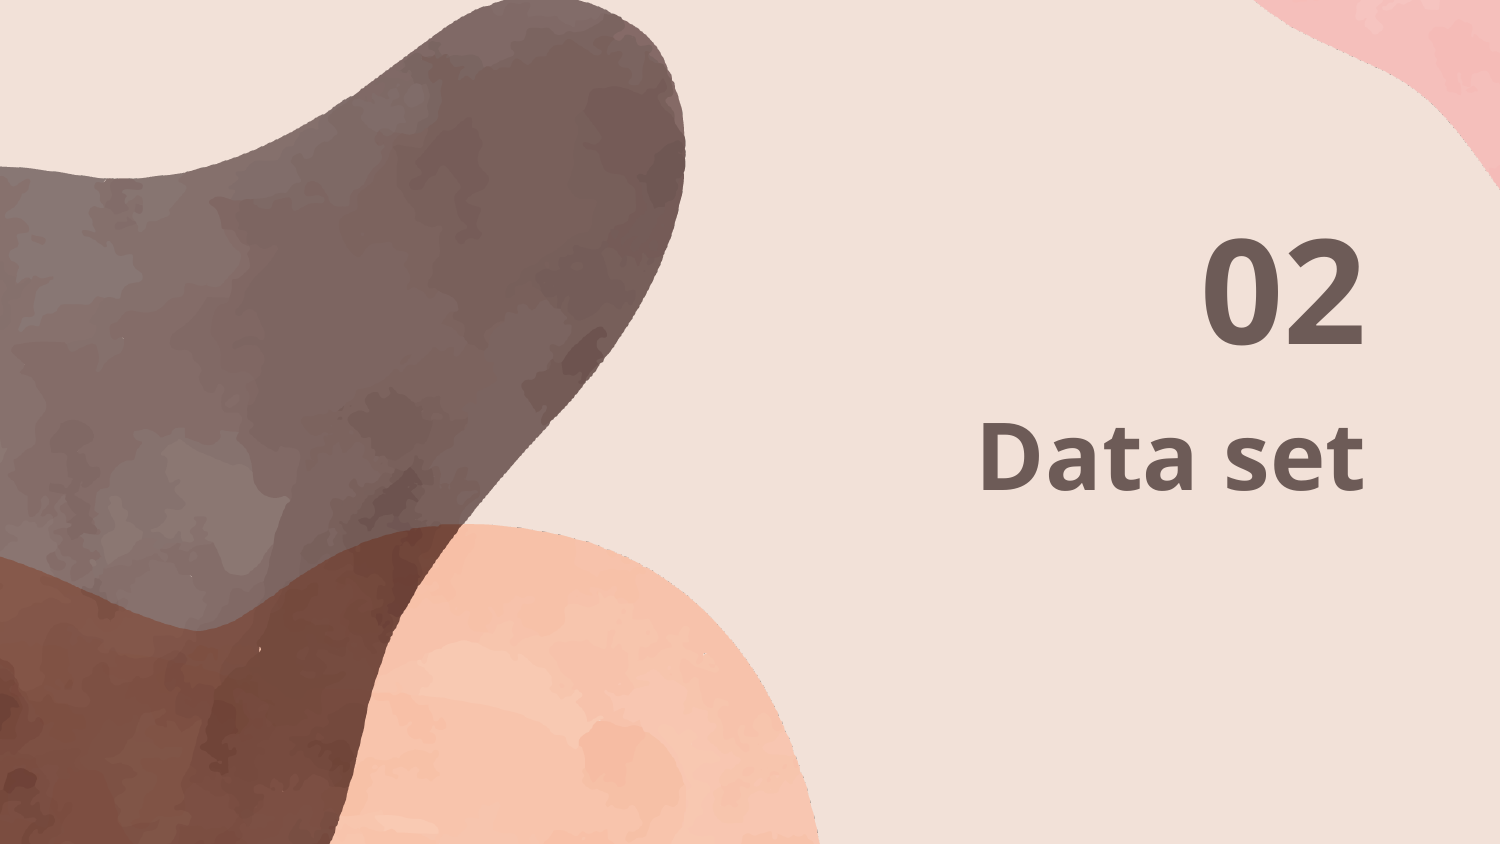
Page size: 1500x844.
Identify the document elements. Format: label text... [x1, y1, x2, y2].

title Data set [843, 389, 1382, 523]
title 02 [843, 181, 1382, 389]
picture [0, 0, 1500, 844]
